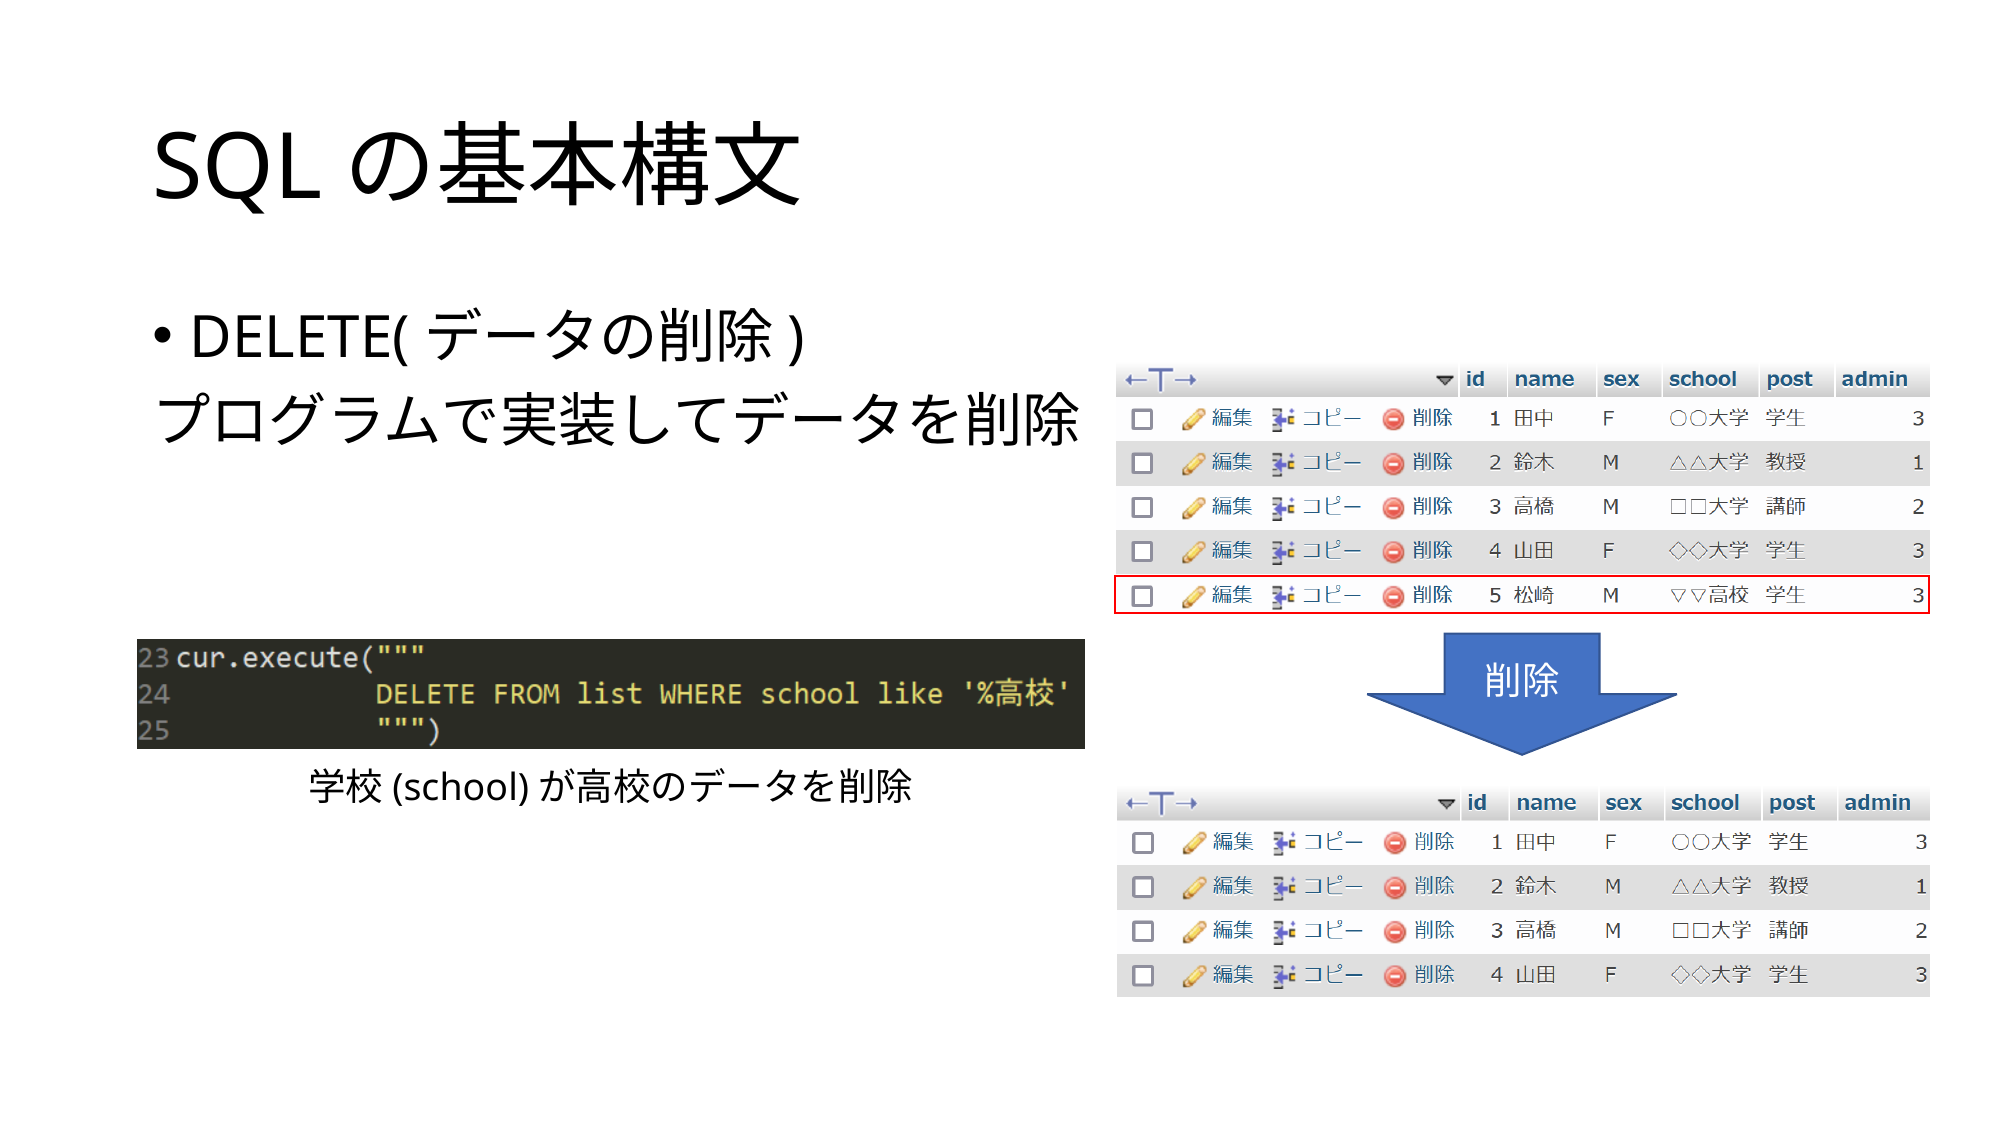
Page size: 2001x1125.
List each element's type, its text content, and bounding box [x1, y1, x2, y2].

text_box 学校(school)が高校のデータを削除 [293, 755, 928, 816]
text_box 削除 [1366, 632, 1678, 756]
picture [1114, 361, 1930, 613]
list DELETE(データの削除) プログラムで実装してデータを削除 [137, 299, 1863, 1014]
title SQLの基本構文 [137, 59, 1863, 278]
picture [137, 639, 1085, 749]
picture [1114, 786, 1930, 997]
